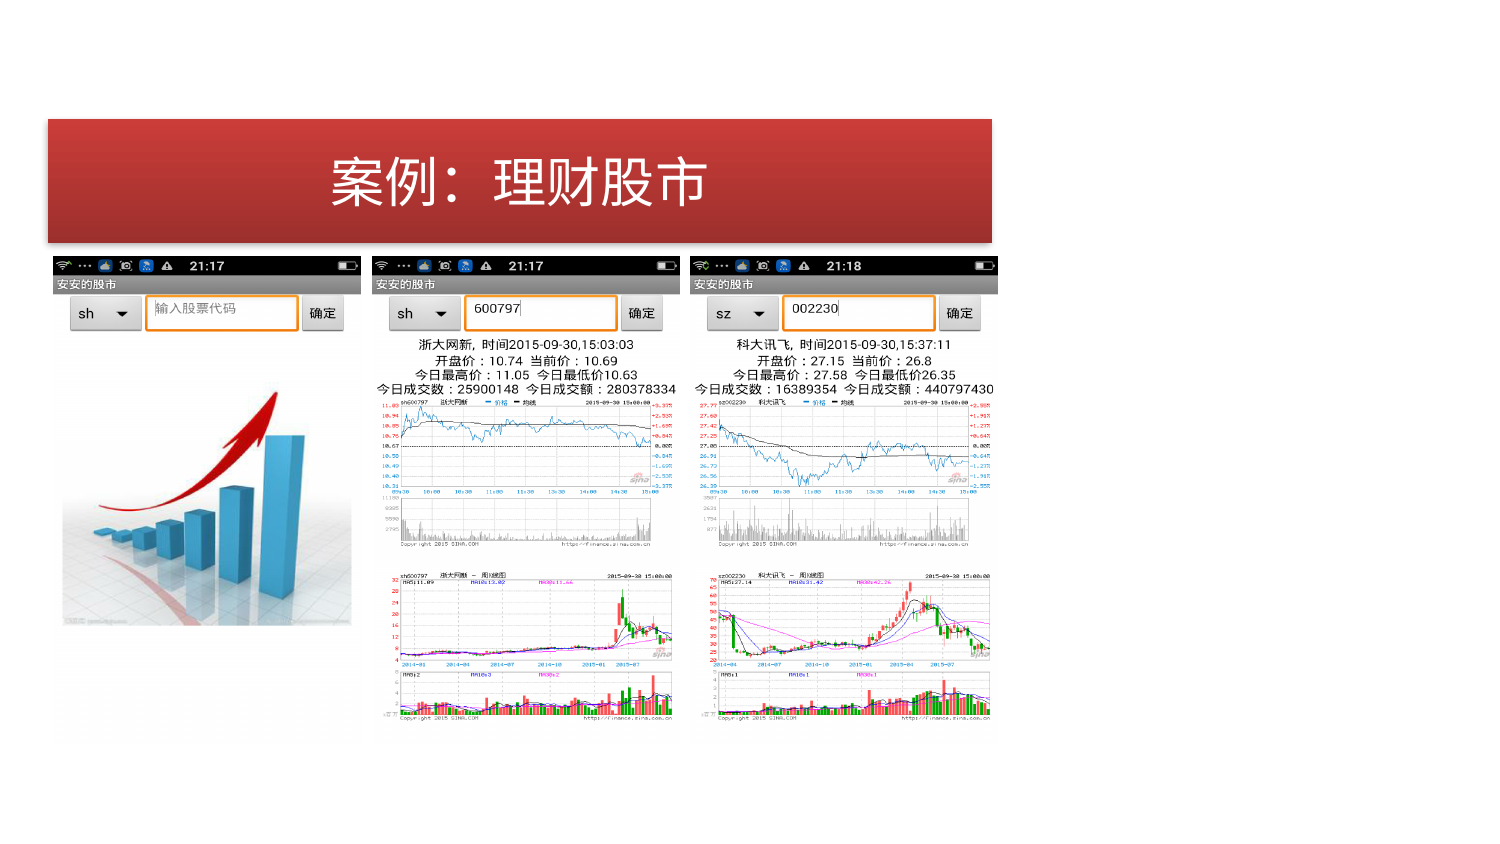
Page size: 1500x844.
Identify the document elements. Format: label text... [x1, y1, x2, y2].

picture [371, 256, 680, 745]
text_box 案例：理财股市 [47, 119, 992, 243]
picture [52, 256, 361, 745]
picture [690, 256, 999, 745]
